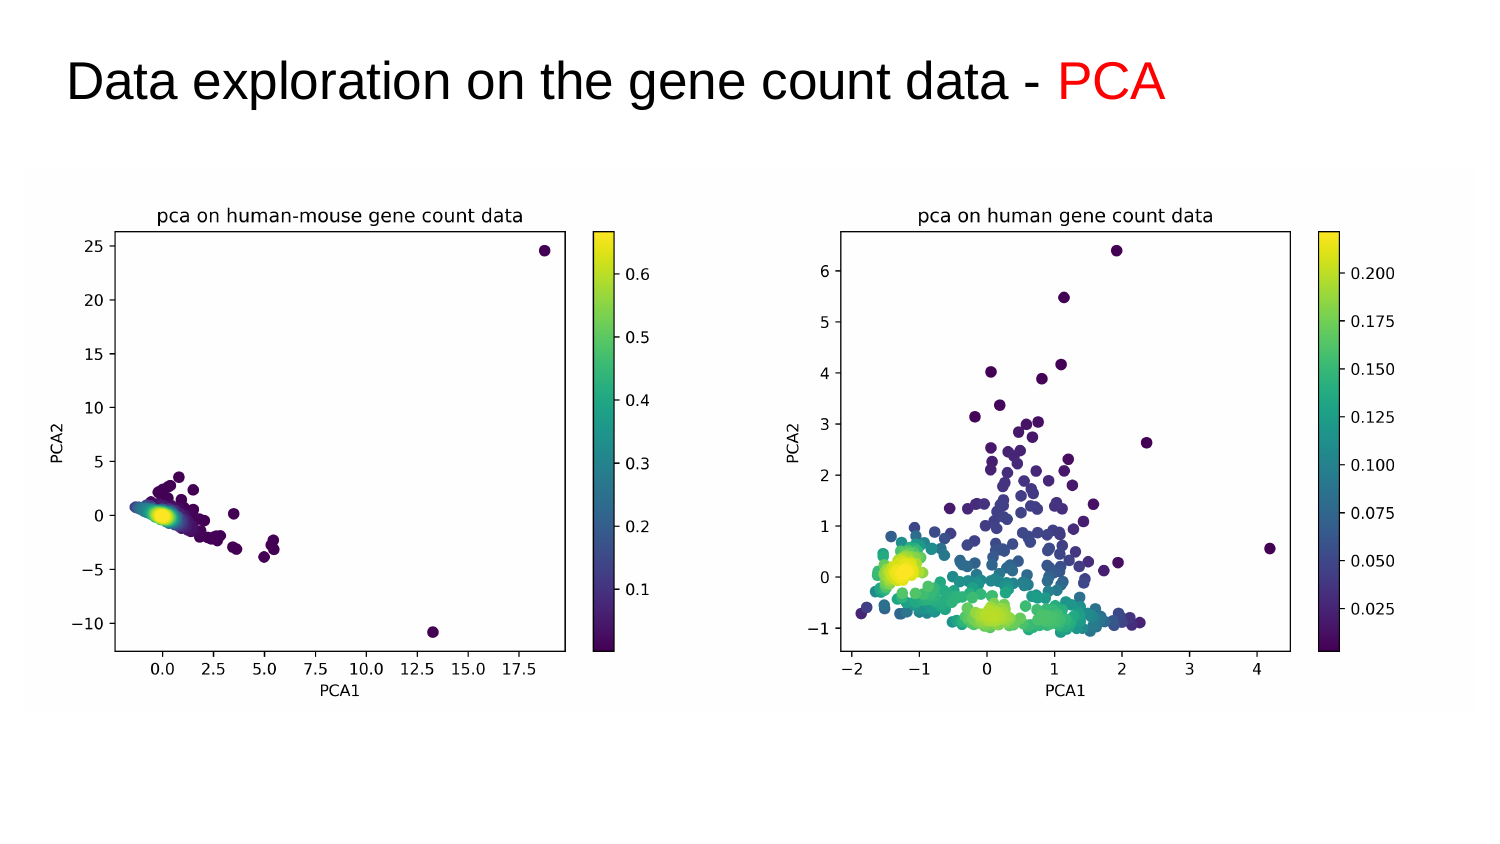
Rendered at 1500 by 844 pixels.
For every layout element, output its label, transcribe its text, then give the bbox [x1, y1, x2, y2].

title Data exploration on the gene count data - PCA [51, 31, 1449, 126]
picture [24, 166, 1476, 711]
